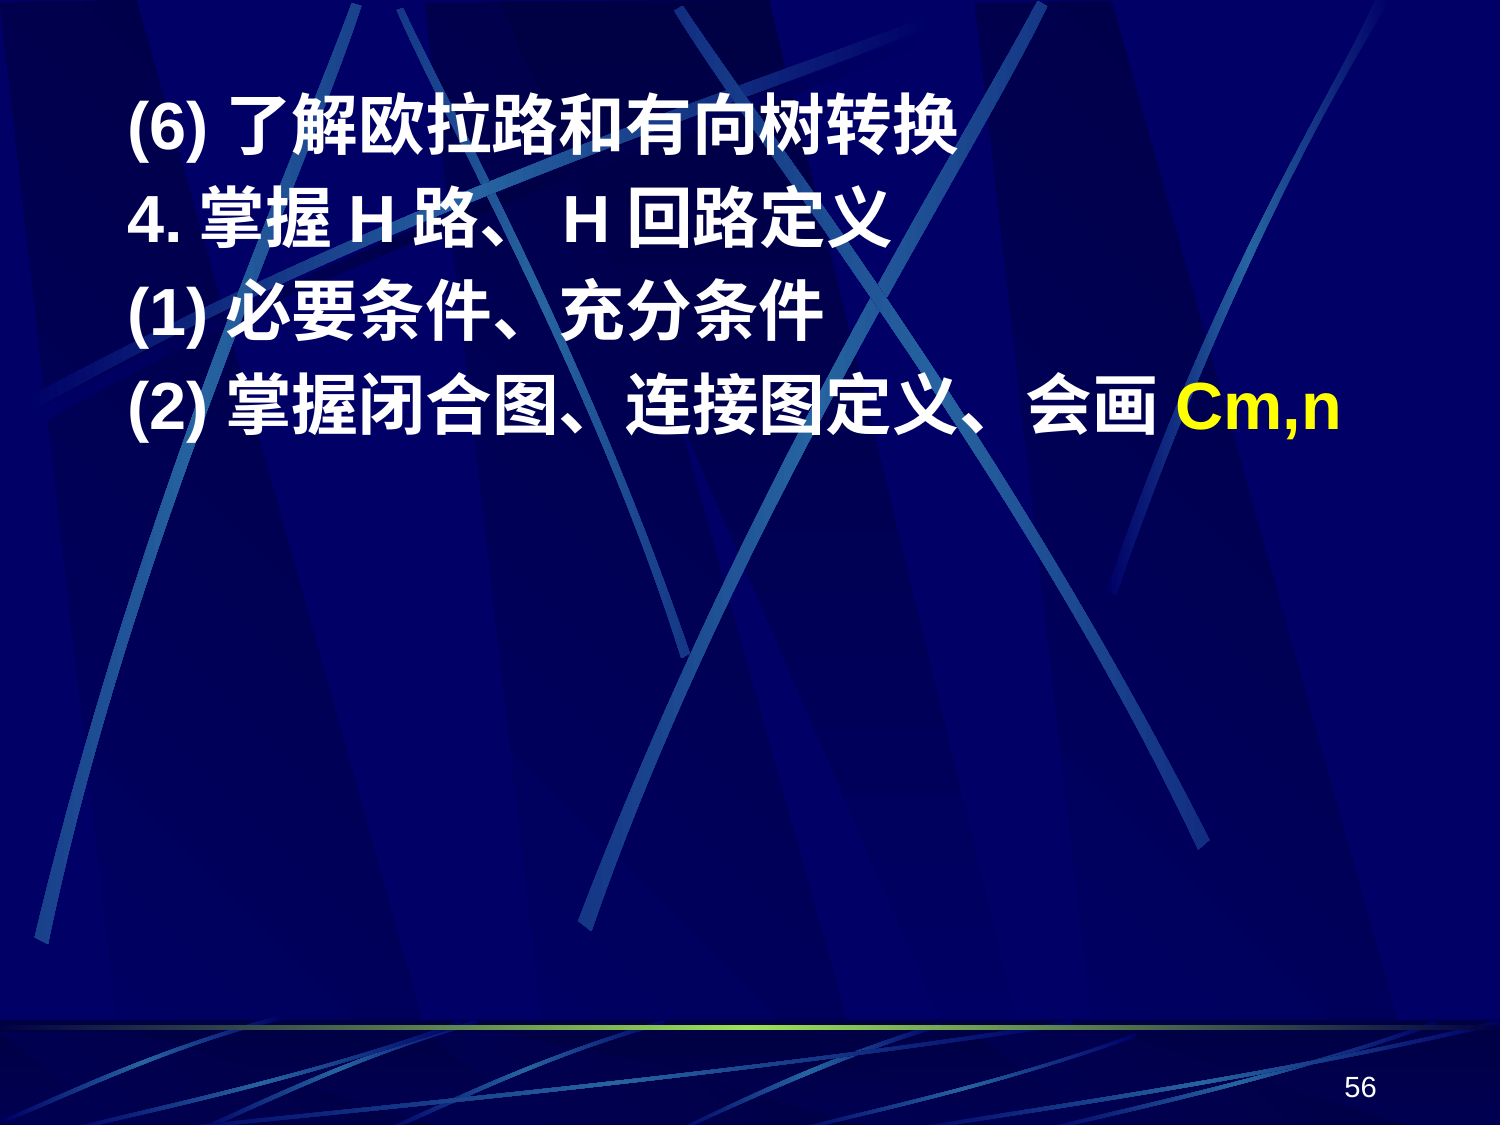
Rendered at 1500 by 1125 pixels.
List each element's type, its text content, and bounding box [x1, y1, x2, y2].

slide_number 56 [1079, 1035, 1393, 1111]
footer [516, 1035, 993, 1111]
list (6)了解欧拉路和有向树转换 4.掌握H路、H回路定义 (1)必要条件、充分条件 (2)掌握闭合图、连接图定义、会画Cm,n [112, 75, 1388, 1000]
